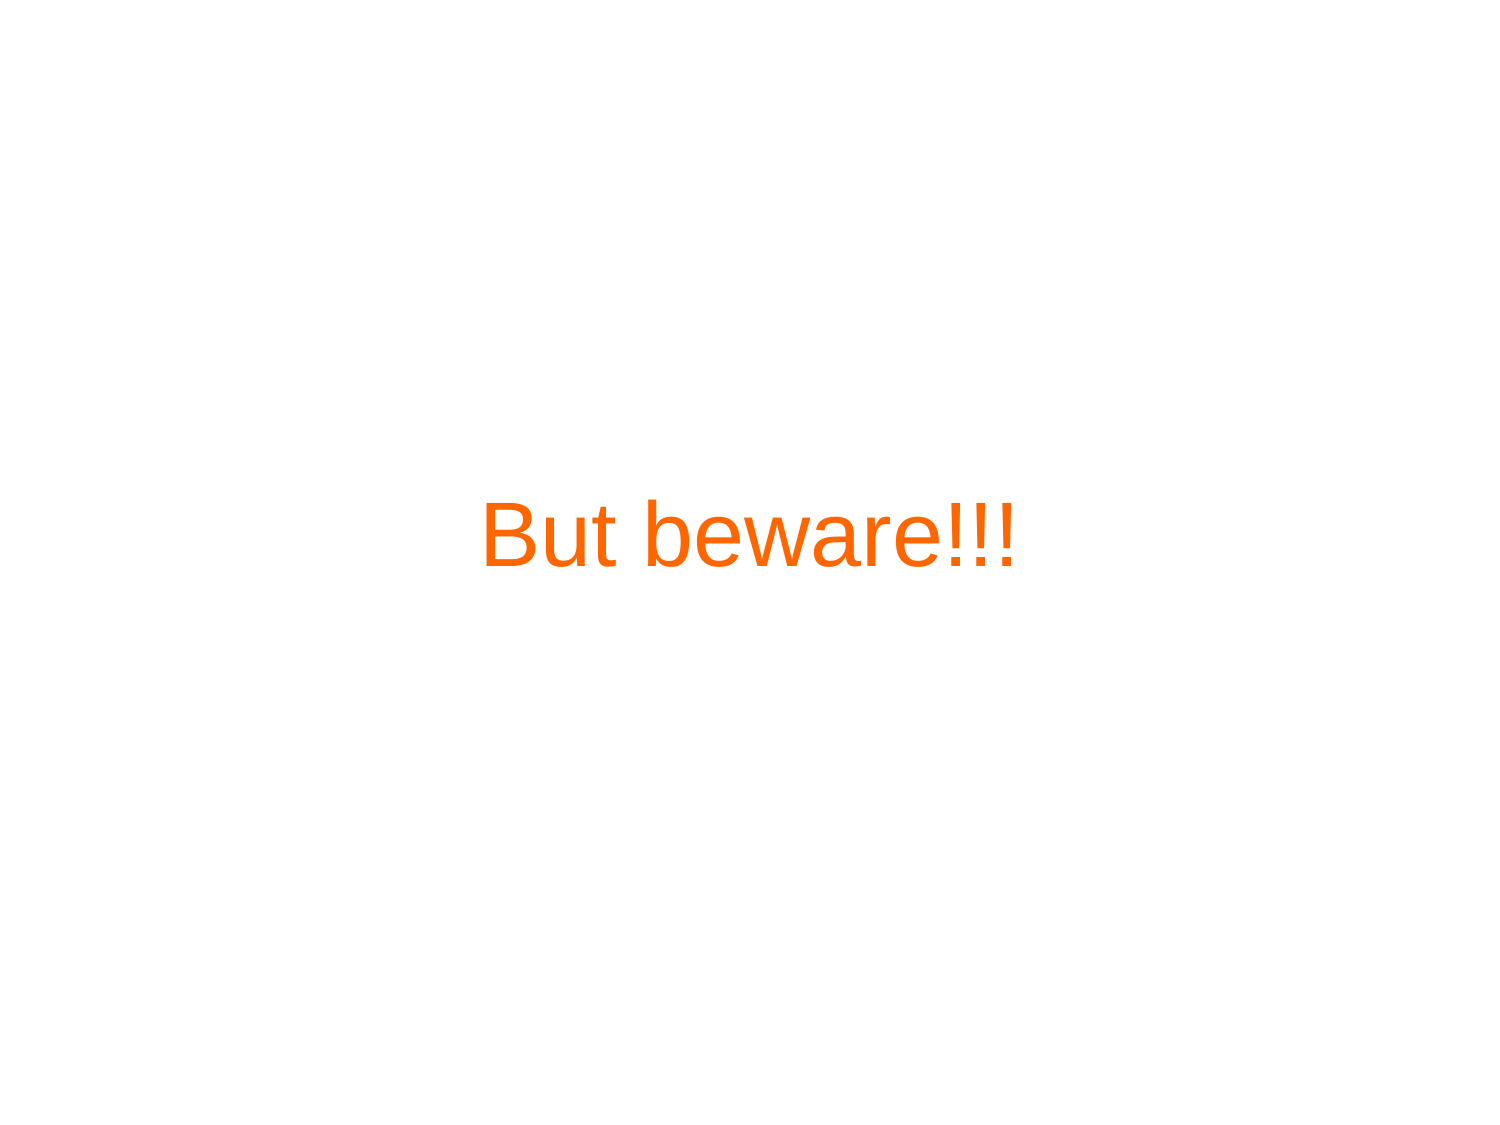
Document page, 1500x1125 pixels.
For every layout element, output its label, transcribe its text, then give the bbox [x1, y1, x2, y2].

text_box But beware!!! [0, 436, 1500, 624]
